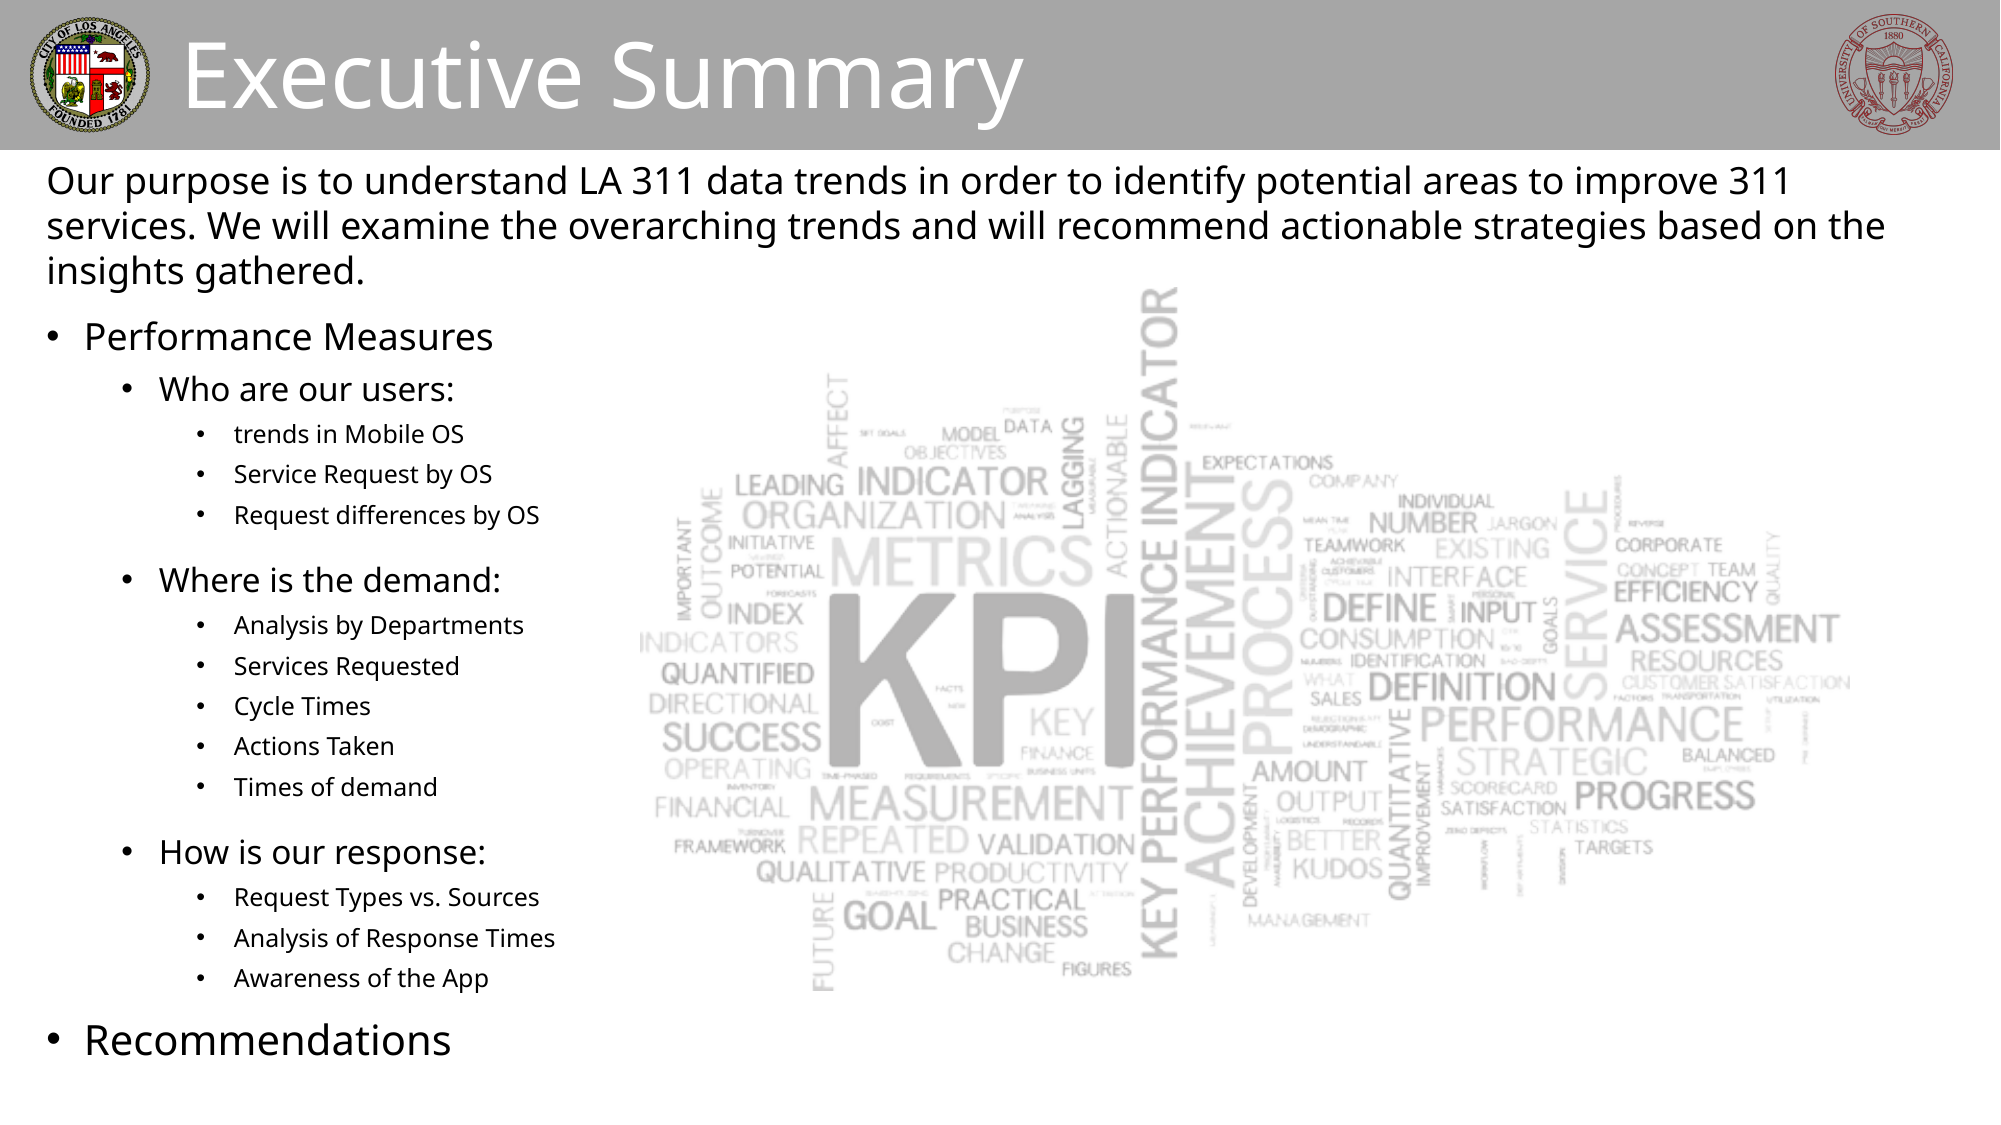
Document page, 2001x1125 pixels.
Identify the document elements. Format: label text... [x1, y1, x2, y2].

picture [640, 287, 1850, 991]
picture [1891, 14, 1953, 135]
picture [30, 14, 151, 135]
list Our purpose is to understand LA 311 data trends in order to identify potential areas to improve 311 services. We will examine the overarching trends and will recommend actionable strategies based on the insights gathered. Performance Measures Who are our users: trends in Mobile OS Service Request by OS Request differences by OS Where is the demand: Analysis by Departments Services Requested Cycle Times Actions Taken Times of demand How is our response: Request Types vs. Sources Analysis of Response Times Awareness of the App Recommendations [31, 149, 1957, 1053]
title Executive Summary [165, 0, 1891, 149]
